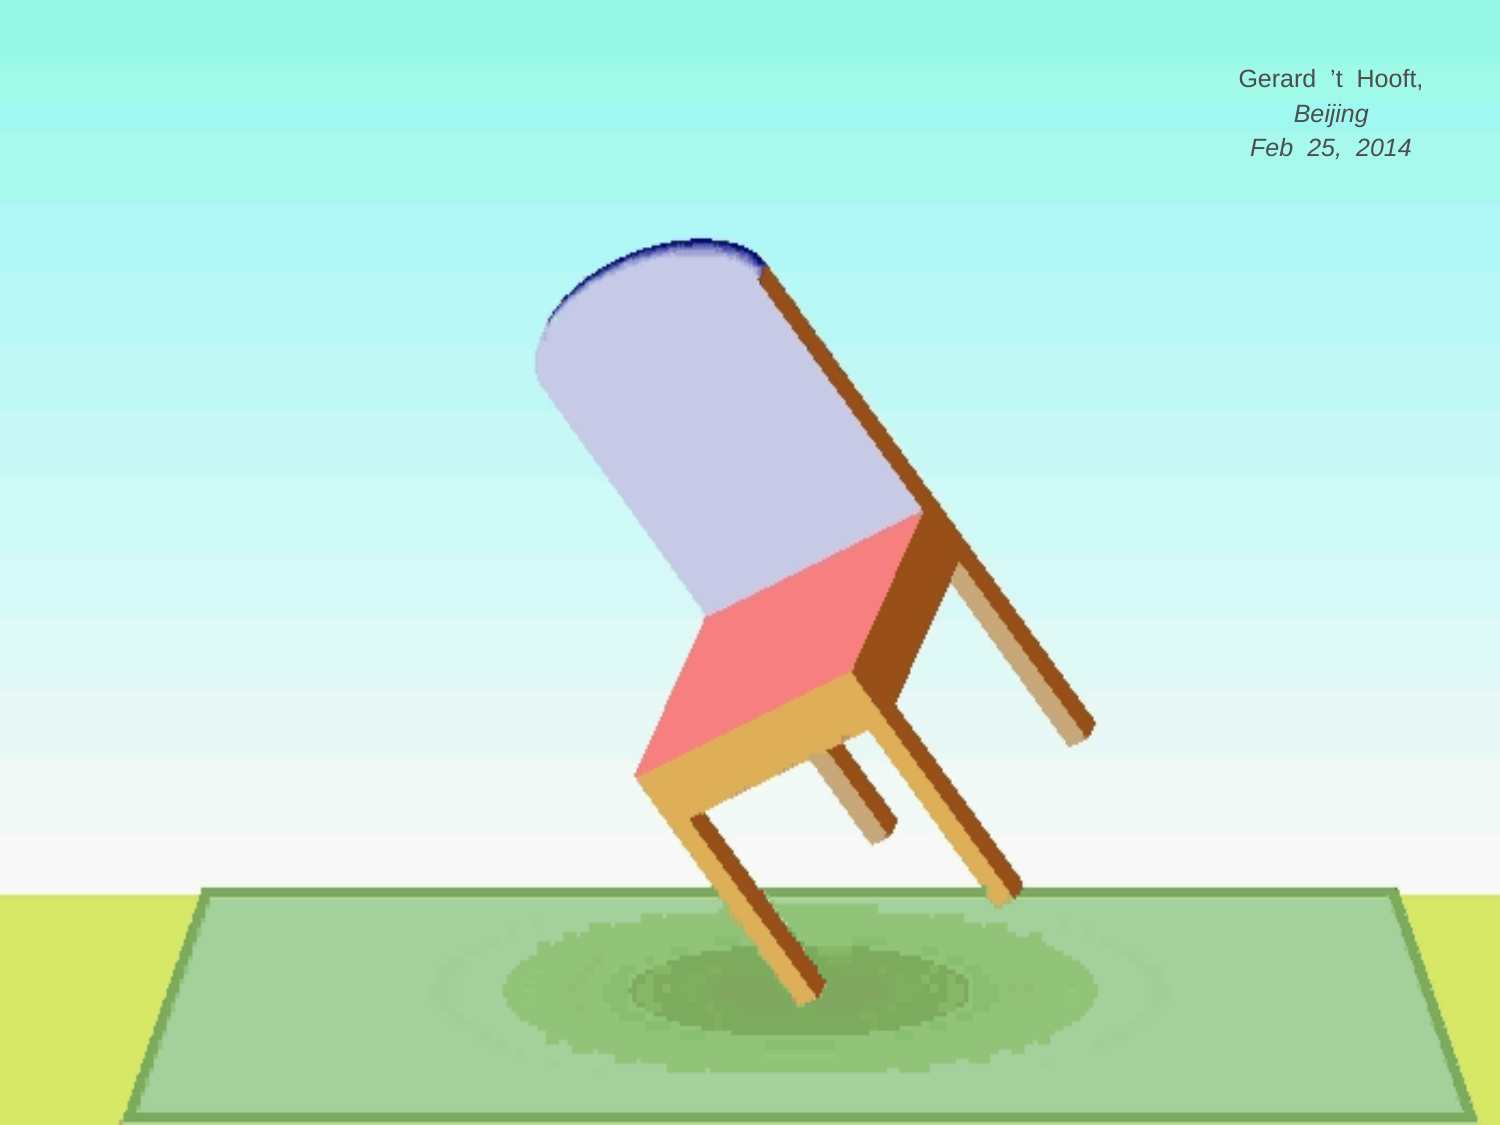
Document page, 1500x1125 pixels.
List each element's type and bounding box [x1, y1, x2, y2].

text_box [0, 0, 1500, 1125]
